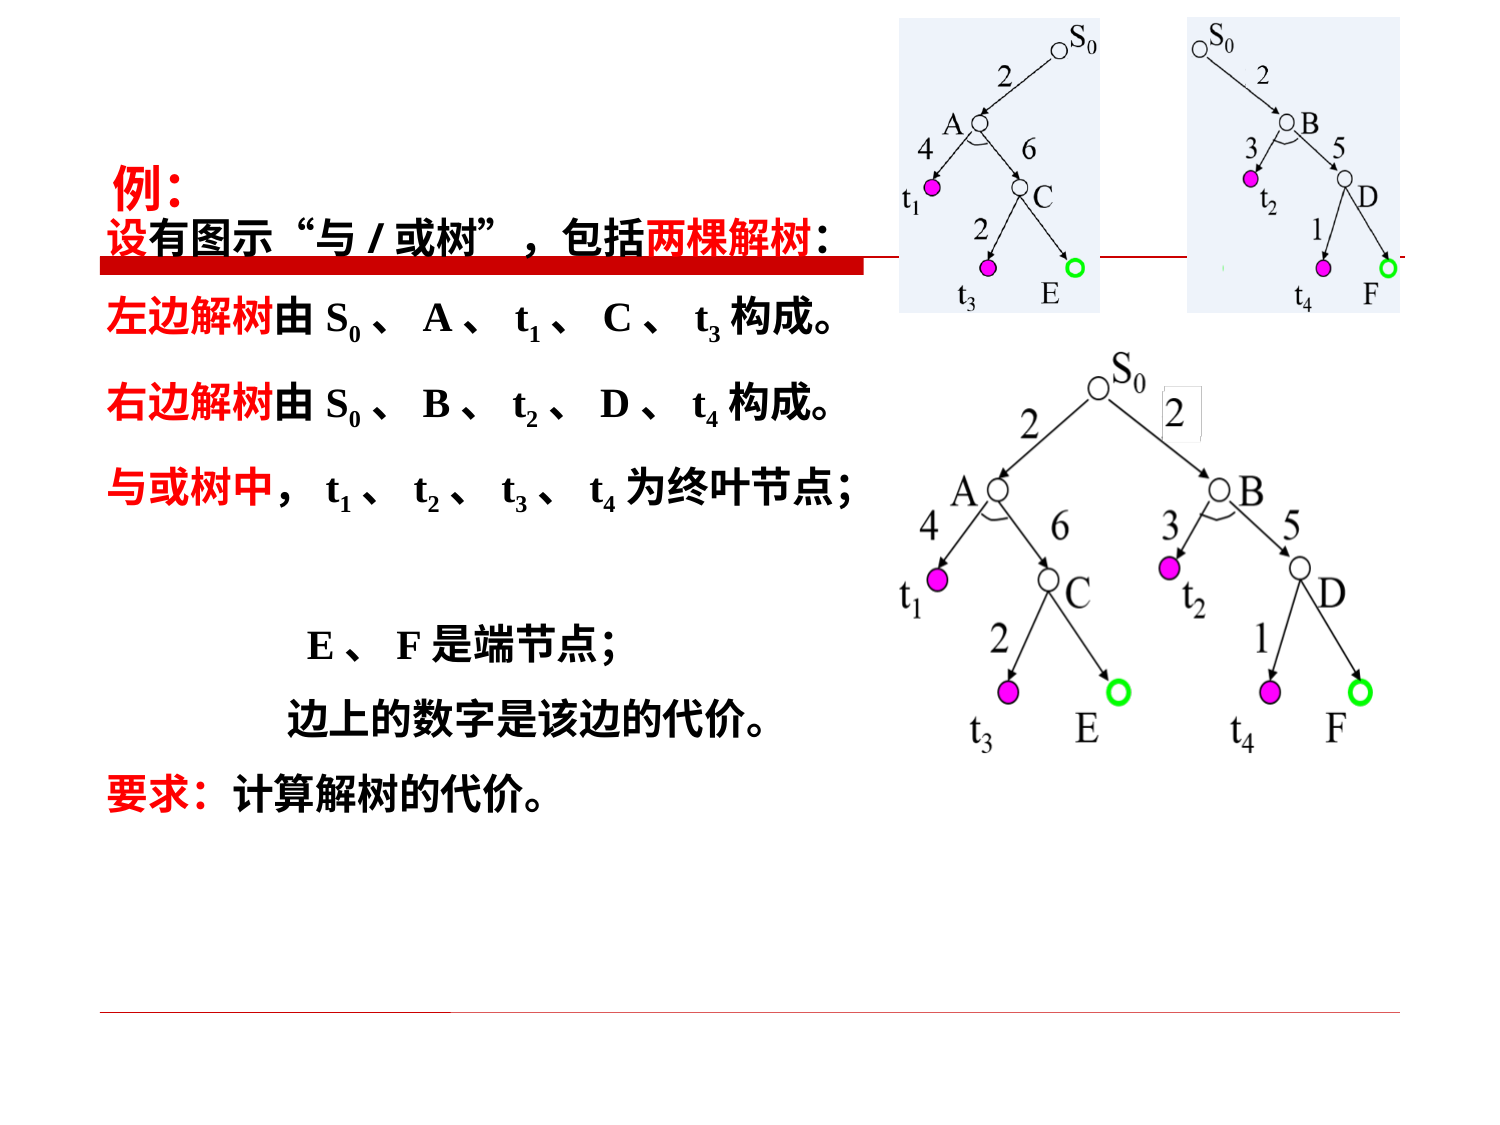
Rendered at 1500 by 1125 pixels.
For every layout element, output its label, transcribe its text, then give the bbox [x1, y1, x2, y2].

picture [874, 324, 1401, 780]
text_box 例： [112, 149, 228, 186]
picture [899, 18, 1100, 314]
picture [1187, 17, 1400, 313]
title 设有图示“与/或树”，包括两棵解树： 左边解树由S0、A、t1、C、t3构成。 右边解树由S0、B、t2、D、t4构成。 与或树中，t1、t2、t3、t4为终叶节点； E、F是端节点； 边上的数字是该边的代价。 要求：计算解树的代价。 [106, 186, 875, 818]
